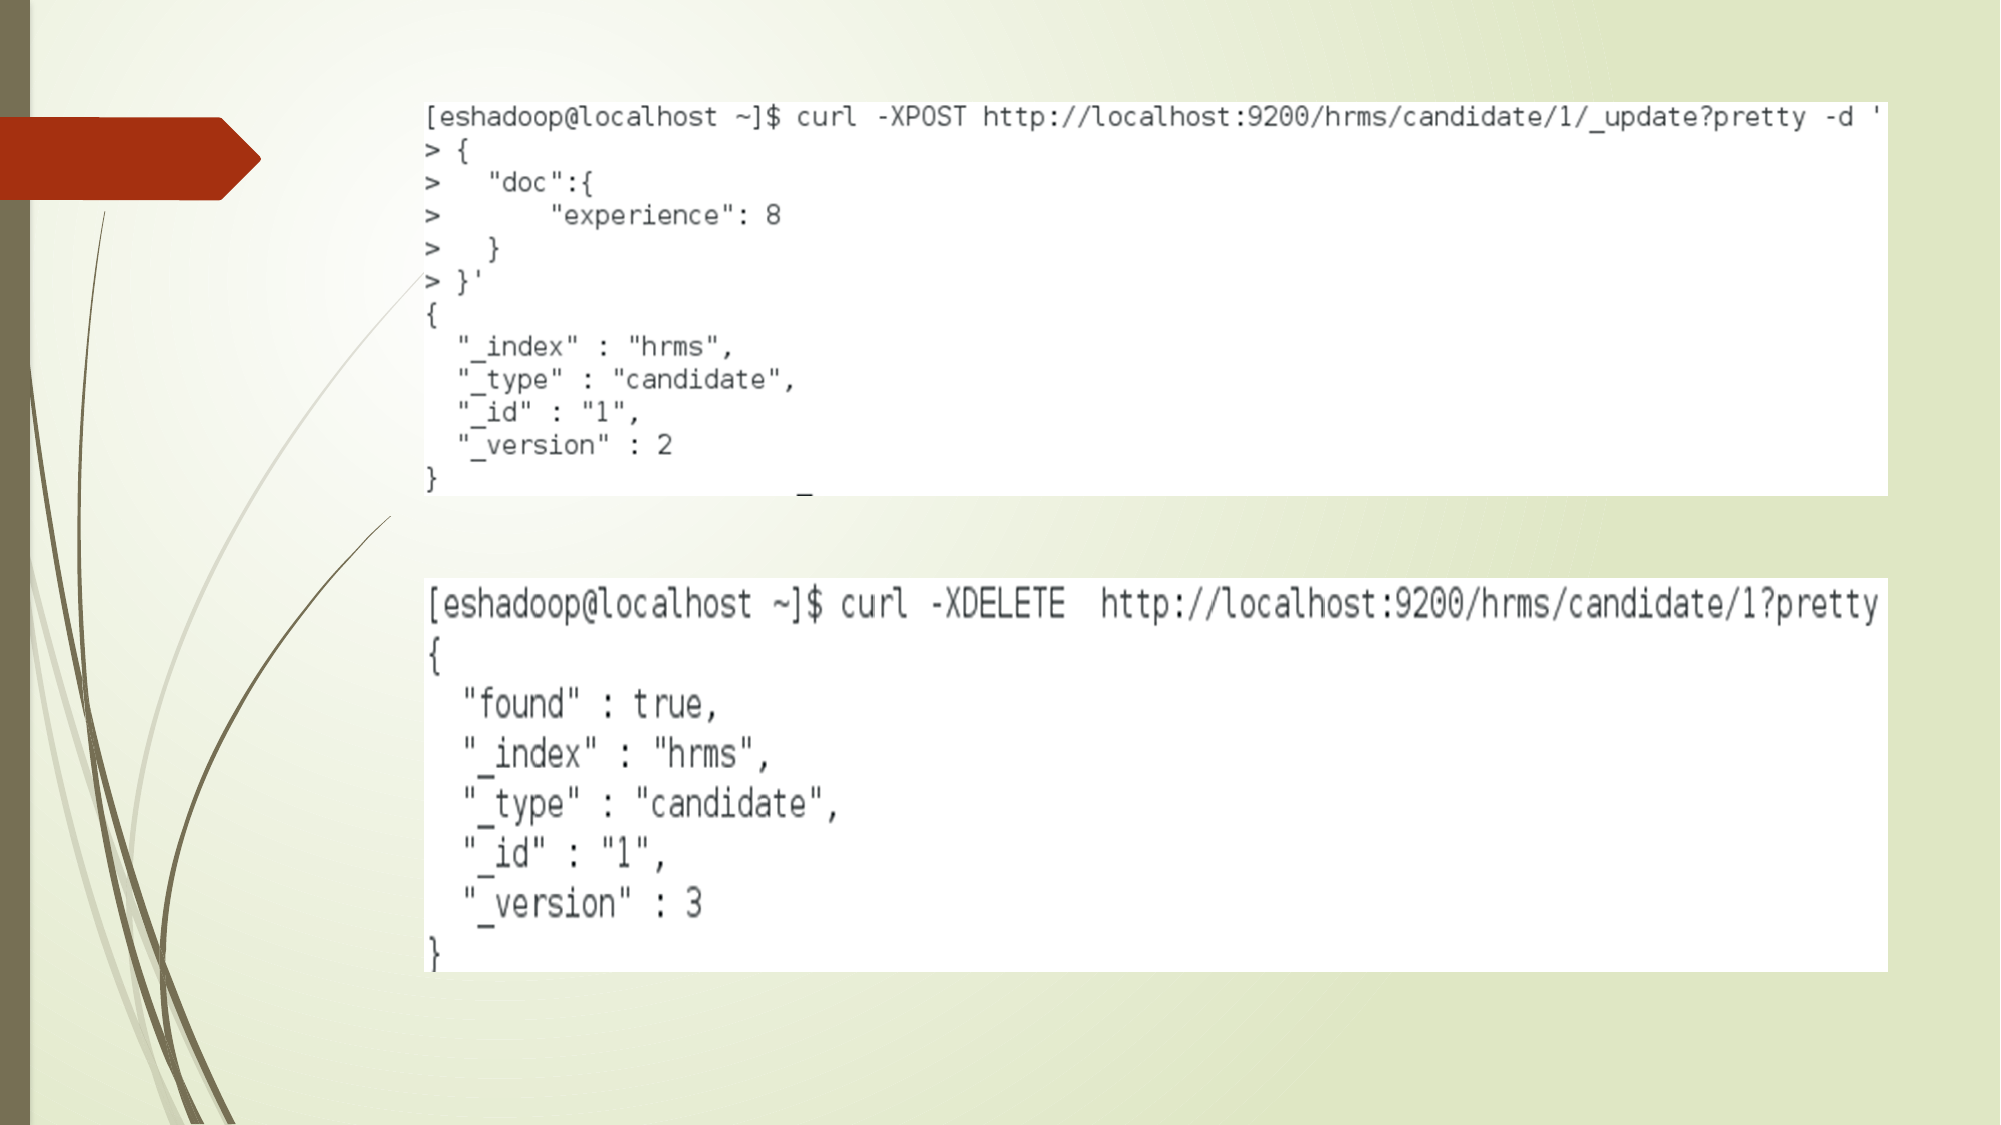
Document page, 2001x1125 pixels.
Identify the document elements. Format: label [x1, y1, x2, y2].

picture [424, 102, 1888, 496]
list [424, 578, 1888, 972]
